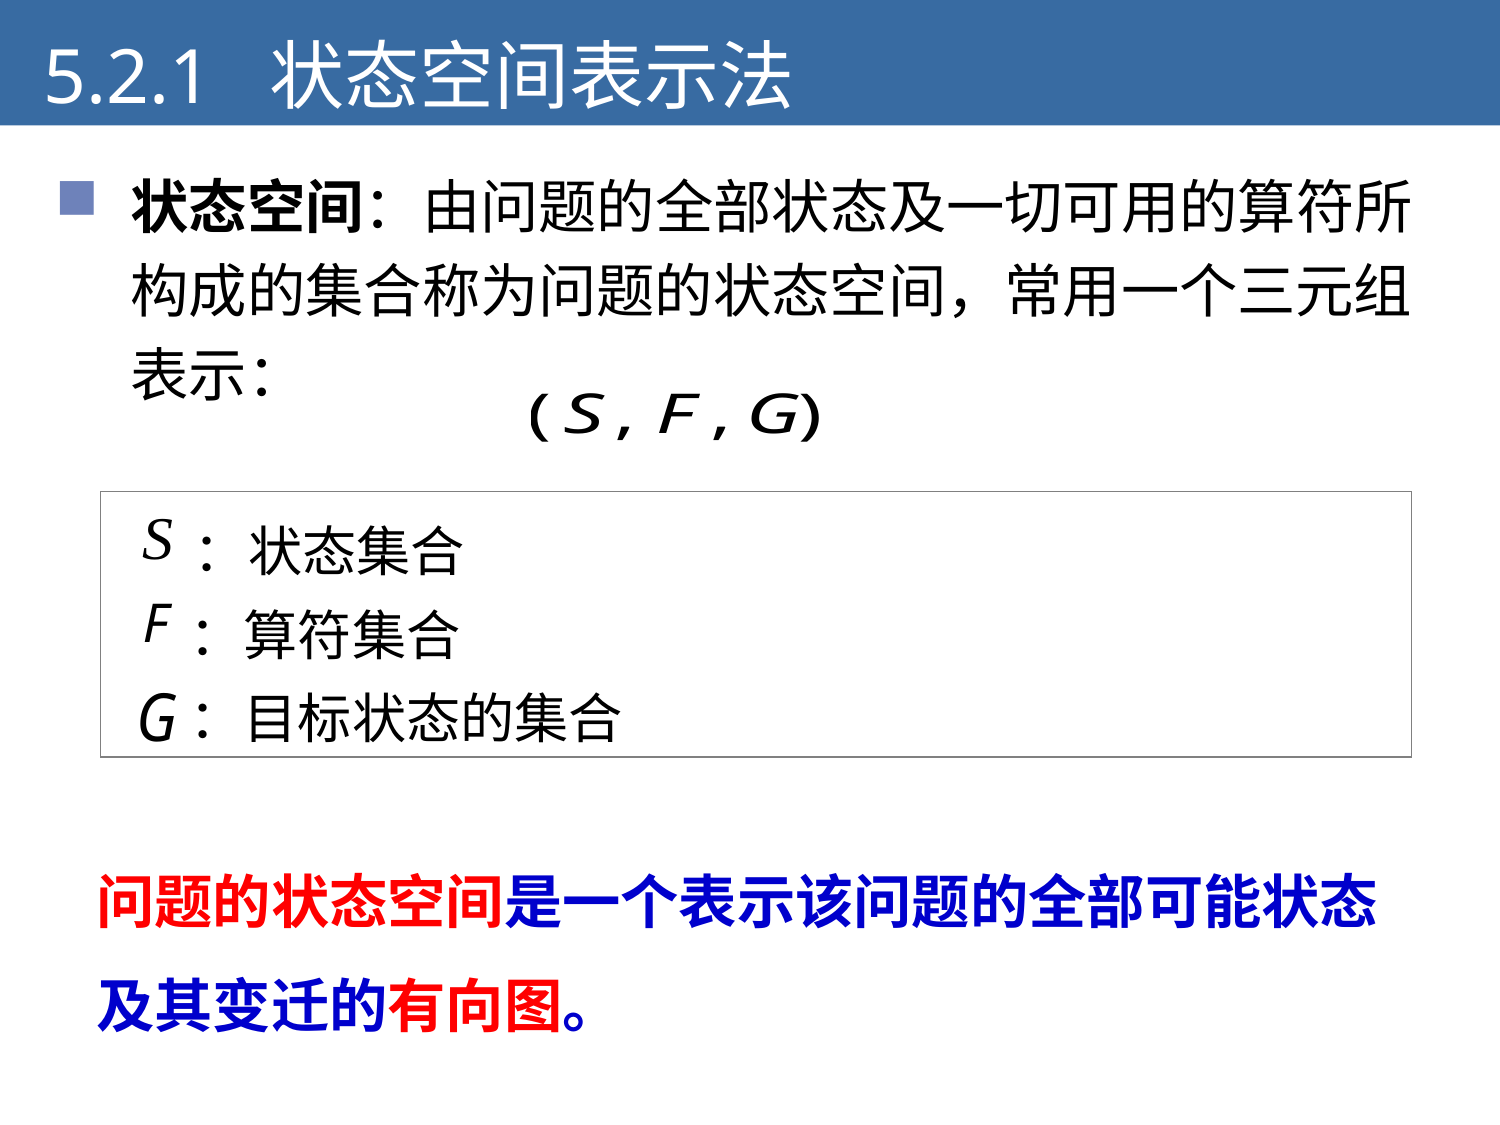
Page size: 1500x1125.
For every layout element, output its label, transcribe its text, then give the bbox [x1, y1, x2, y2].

text_box 问题的状态空间是一个表示该问题的全部可能状态及其变迁的有向图。 [81, 822, 1431, 1047]
text_box 状态空间：由问题的全部状态及一切可用的算符所构成的集合称为问题的状态空间，常用一个三元组表示： [41, 148, 1459, 1035]
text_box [100, 491, 1412, 763]
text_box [531, 378, 839, 452]
text_box 5.2.1 状态空间表示法 [0, 0, 1500, 126]
